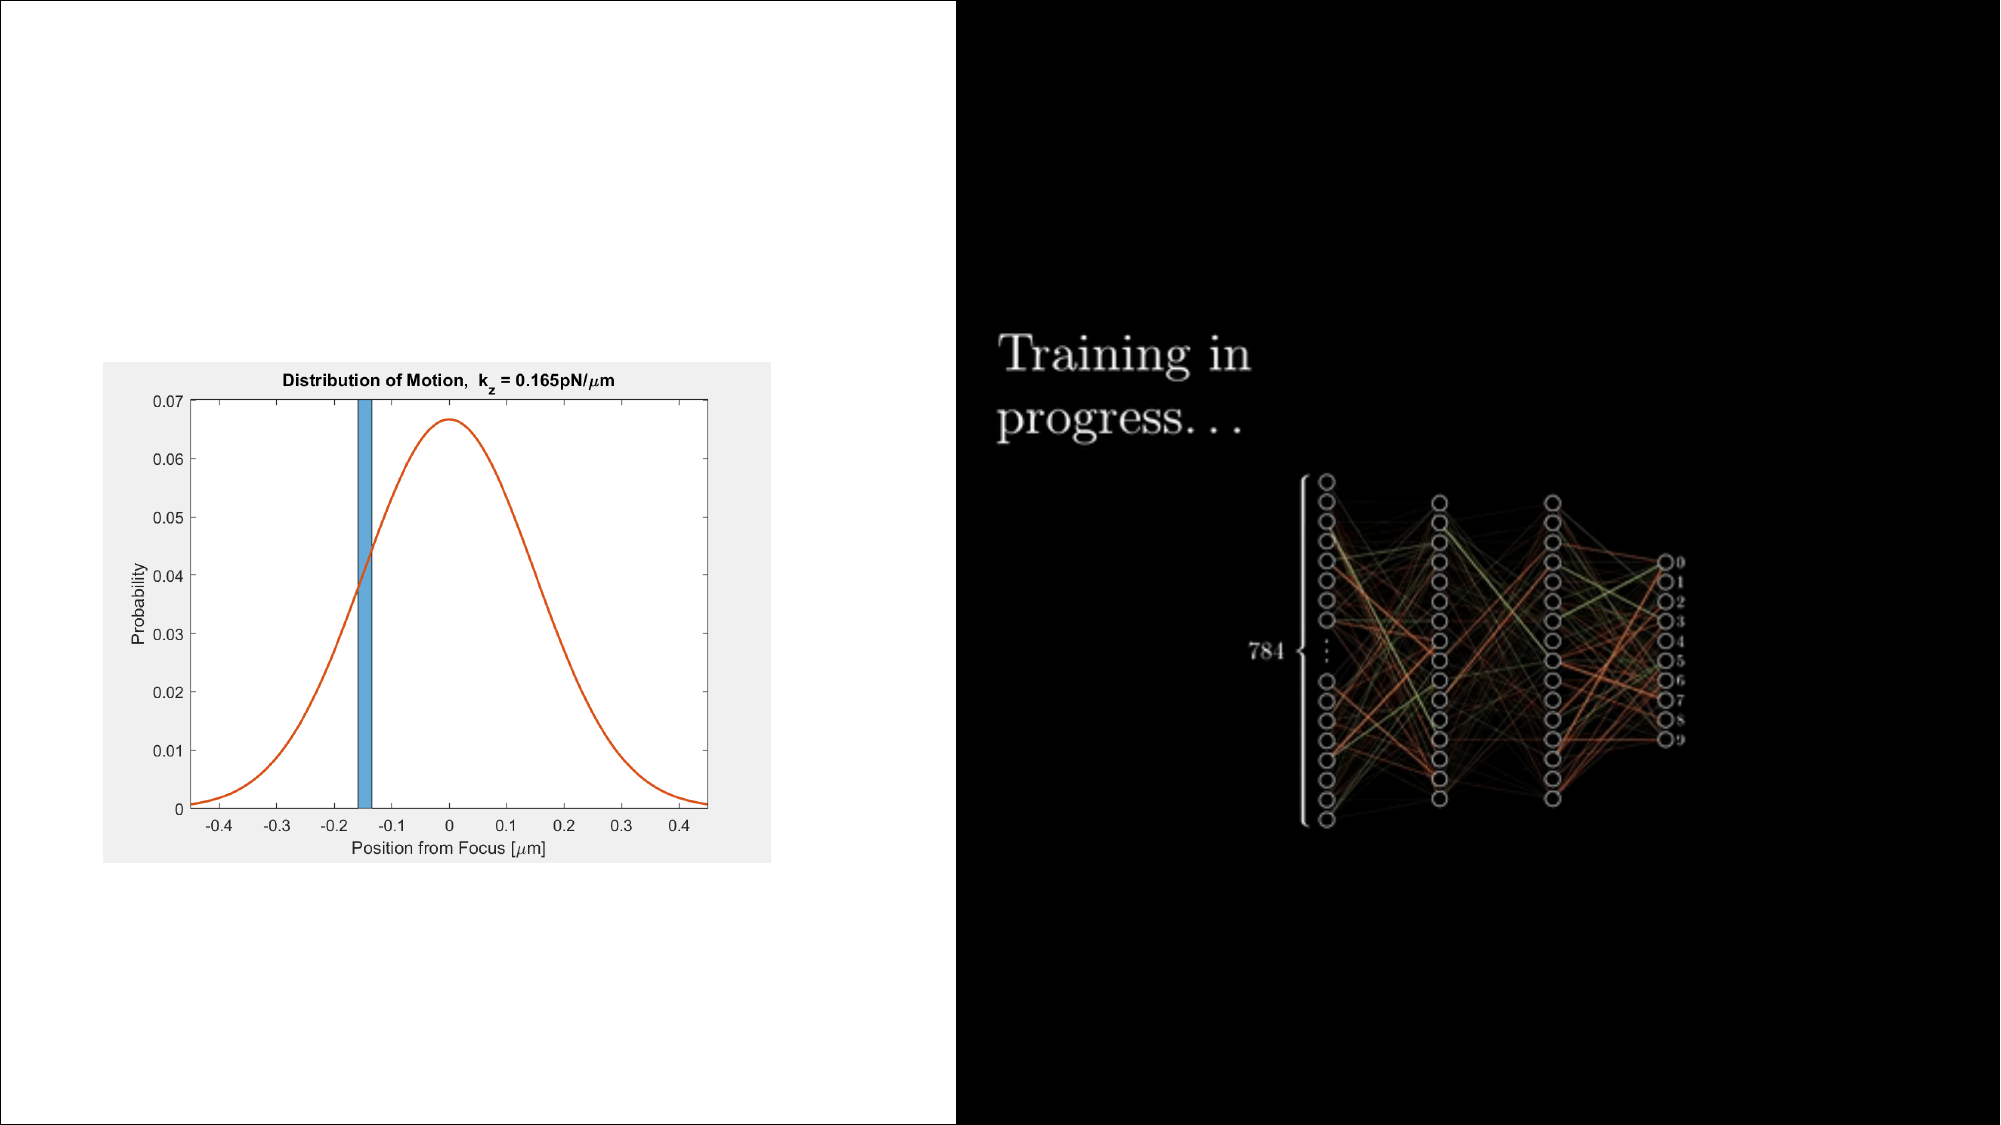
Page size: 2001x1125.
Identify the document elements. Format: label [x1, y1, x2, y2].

picture [103, 362, 771, 863]
text_box [0, 0, 958, 1125]
picture [963, 300, 1961, 863]
